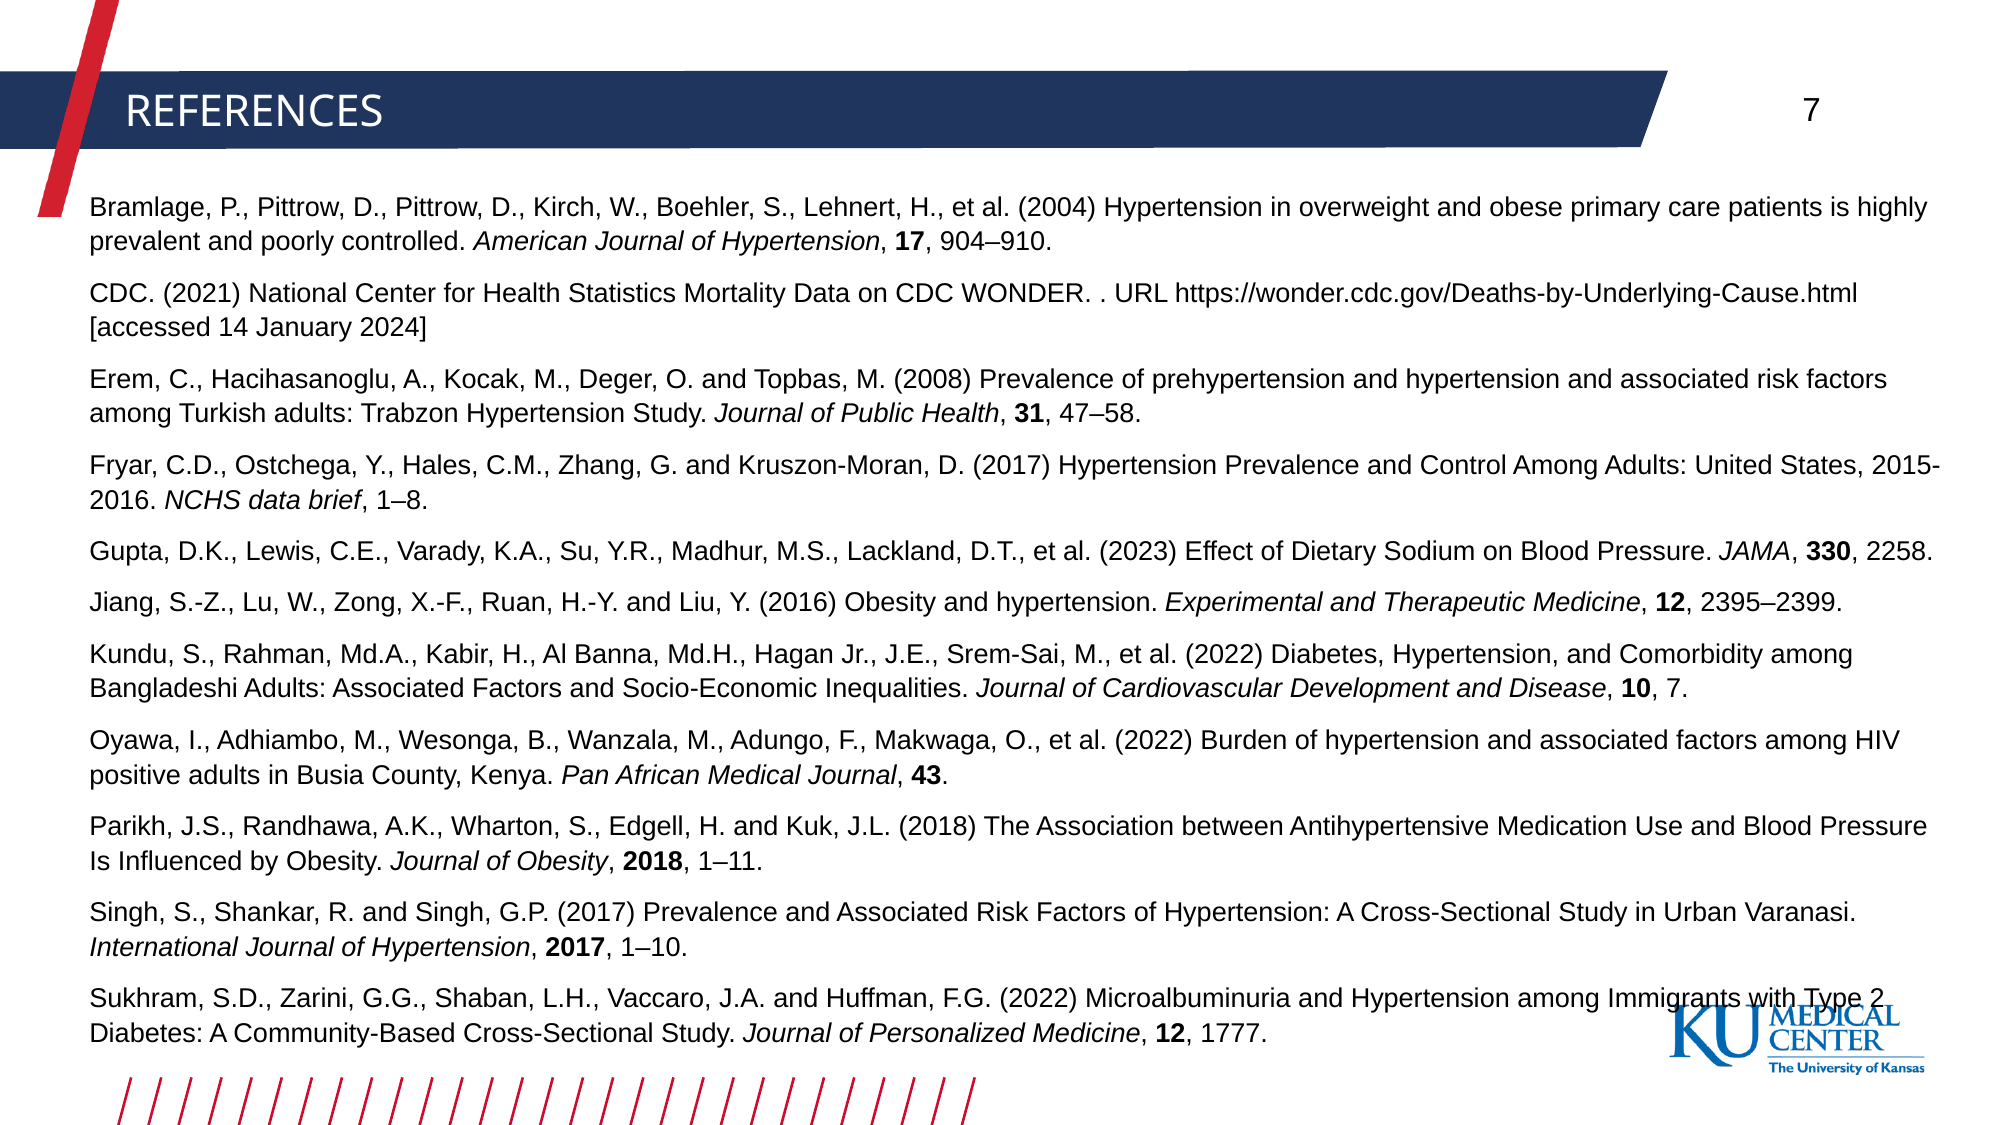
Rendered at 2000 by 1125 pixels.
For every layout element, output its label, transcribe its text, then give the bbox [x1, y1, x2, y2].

text_box Bramlage, P., Pittrow, D., Pittrow, D., Kirch, W., Boehler, S., Lehnert, H., et al. (2004) Hypertension in overweight and obese primary care patients is highly prevalent and poorly controlled. American Journal of Hypertension, 17, 904–910. CDC. (2021) National Center for Health Statistics Mortality Data on CDC WONDER. . URL https://wonder.cdc.gov/Deaths-by-Underlying-Cause.html [accessed 14 January 2024] Erem, C., Hacihasanoglu, A., Kocak, M., Deger, O. and Topbas, M. (2008) Prevalence of prehypertension and hypertension and associated risk factors among Turkish adults: Trabzon Hypertension Study. Journal of Public Health, 31, 47–58. Fryar, C.D., Ostchega, Y., Hales, C.M., Zhang, G. and Kruszon-Moran, D. (2017) Hypertension Prevalence and Control Among Adults: United States, 2015-2016. NCHS data brief, 1–8. Gupta, D.K., Lewis, C.E., Varady, K.A., Su, Y.R., Madhur, M.S., Lackland, D.T., et al. (2023) Effect of Dietary Sodium on Blood Pressure. JAMA, 330, 2258. Jiang, S.-Z., Lu, W., Zong, X.-F., Ruan, H.-Y. and Liu, Y. (2016) Obesity and hypertension. Experimental and Therapeutic Medicine, 12, 2395–2399. Kundu, S., Rahman, Md.A., Kabir, H., Al Banna, Md.H., Hagan Jr., J.E., Srem-Sai, M., et al. (2022) Diabetes, Hypertension, and Comorbidity among Bangladeshi Adults: Associated Factors and Socio-Economic Inequalities. Journal of Cardiovascular Development and Disease, 10, 7. Oyawa, I., Adhiambo, M., Wesonga, B., Wanzala, M., Adungo, F., Makwaga, O., et al. (2022) Burden of hypertension and associated factors among HIV positive adults in Busia County, Kenya. Pan African Medical Journal, 43. Parikh, J.S., Randhawa, A.K., Wharton, S., Edgell, H. and Kuk, J.L. (2018) The Association between Antihypertensive Medication Use and Blood Pressure Is Influenced by Obesity. Journal of Obesity, 2018, 1–11. Singh, S., Shankar, R. and Singh, G.P. (2017) Prevalence and Associated Risk Factors of Hypertension: A Cross-Sectional Study in Urban Varanasi. International Journal of Hypertension, 2017, 1–10. Sukhram, S.D., Zarini, G.G., Shaban, L.H., Vaccaro, J.A. and Huffman, F.G. (2022) Microalbuminuria and Hypertension among Immigrants with Type 2 Diabetes: A Community-Based Cross-Sectional Study. Journal of Personalized Medicine, 12, 1777. [74, 179, 1963, 1056]
text_box 7 [1787, 81, 1836, 136]
text_box REFERENCES [109, 75, 1638, 143]
picture [1668, 1056, 1925, 1075]
picture [37, 0, 119, 217]
